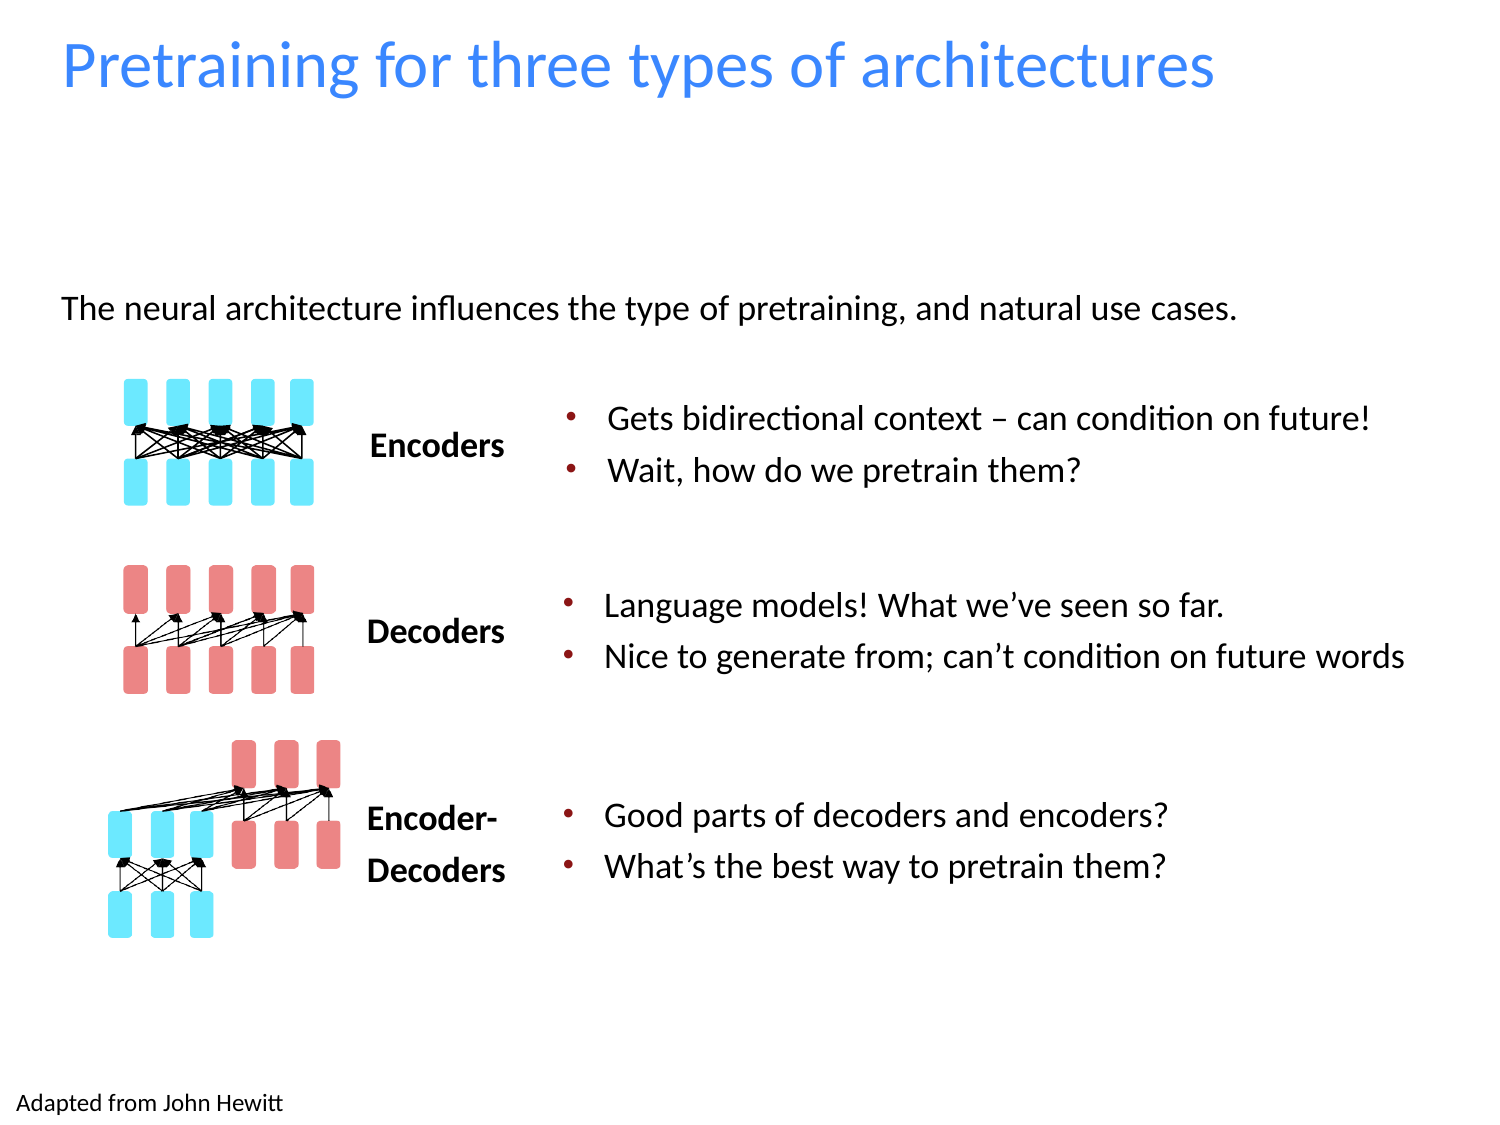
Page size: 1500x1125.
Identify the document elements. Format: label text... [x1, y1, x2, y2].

text_box Encoders [368, 420, 508, 465]
text_box [123, 565, 315, 694]
text_box Good parts of decoders and encoders? What’s the best way to pretrain them? [560, 781, 1174, 887]
text_box Encoder- Decoders [365, 784, 509, 890]
text_box [108, 740, 341, 938]
text_box Adapted from John Hewitt [1, 1079, 299, 1125]
text_box Language models! What we’ve seen so far. Nice to generate from; can’t condition on future words [560, 571, 1410, 677]
text_box The neural architecture influences the type of pretraining, and natural use cases. [59, 282, 1243, 328]
title Pretraining for three types of architectures [62, 20, 1434, 102]
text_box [123, 378, 314, 506]
text_box Decoders [365, 606, 509, 652]
text_box Gets bidirectional context – can condition on future! Wait, how do we pretrain them? [563, 384, 1377, 490]
